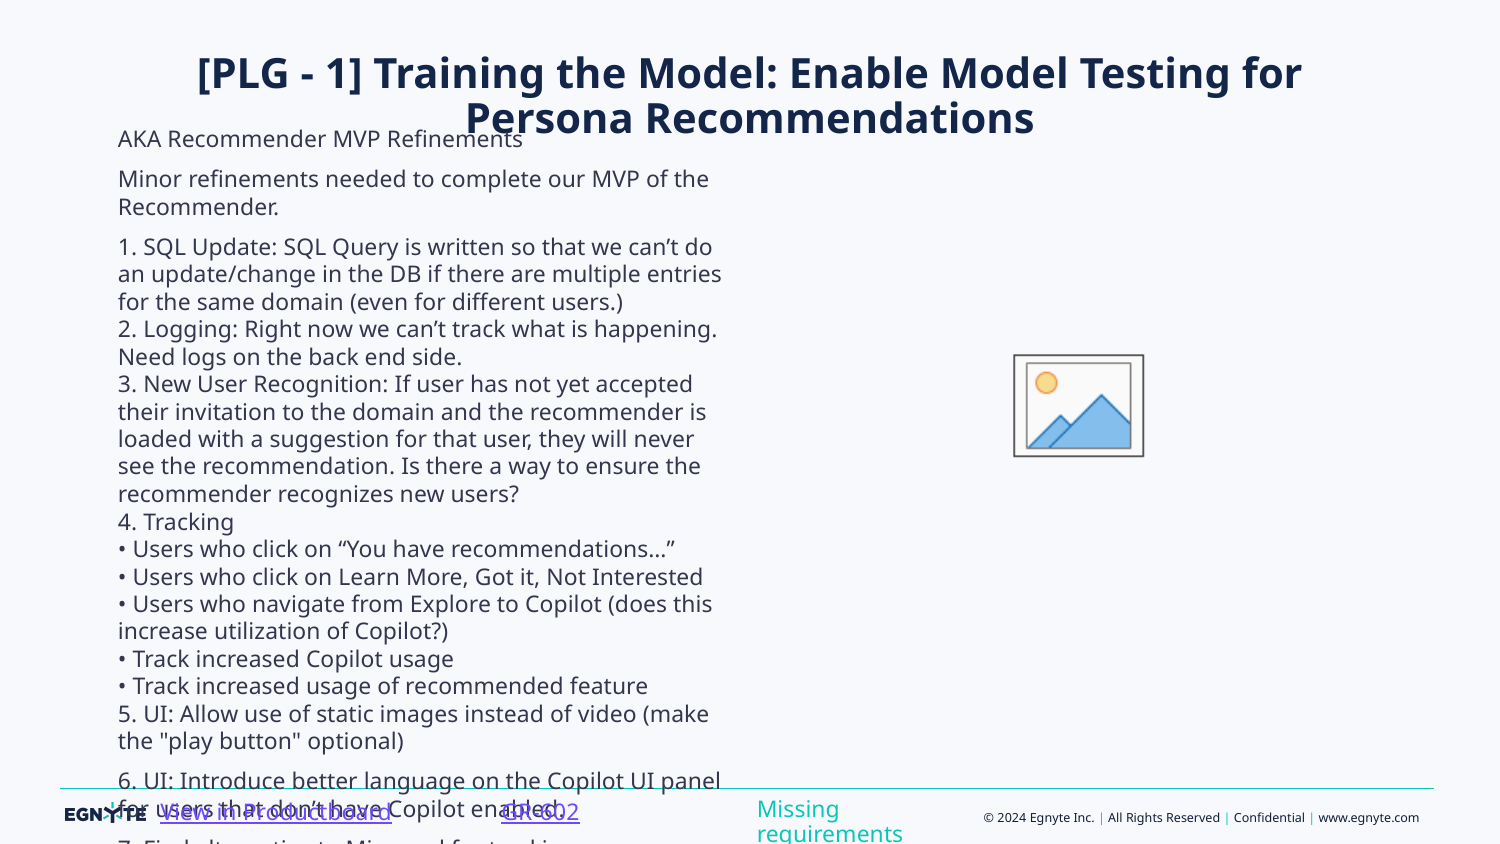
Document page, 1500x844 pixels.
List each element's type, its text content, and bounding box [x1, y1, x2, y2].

title [PLG - 1] Training the Model: Enable Model Testing for Persona Recommendations [103, 44, 1397, 106]
picture [65, 802, 145, 823]
list AKA Recommender MVP Refinements Minor refinements needed to complete our MVP of the Recommender. 1. SQL Update: SQL Query is written so that we can’t do an update/change in the DB if there are multiple entries for the same domain (even for different users.) 2. Logging: Right now we can’t track what is happening. Need logs on the back end side. 3. New User Recognition: If user has not yet accepted their invitation to the domain and the recommender is loaded with a suggestion for that user, they will never see the recommendation. Is there a way to ensure the recommender recognizes new users? 4. Tracking • Users who click on “You have recommendations…” • Users who click on Learn More, Got it, Not Interested • Users who navigate from Explore to Copilot (does this increase utilization of Copilot?) • Track increased Copilot usage • Track increased usage of recommended feature 5. UI: Allow use of static images instead of video (make the "play button" optional) 6. UI: Introduce better language on the Copilot UI panel for users that don’t have Copilot enabled. 7. Find alternative to Mixpanel for tracking user behavior. We have recently discovered Mixpanel does not work if an ad blocker is in use on the browser. This renders our reporting inaccurate. See Confluence:Alba Application Requirements [103, 117, 741, 693]
list View in Productboard [145, 790, 486, 835]
list GR-602 [486, 790, 741, 835]
picture [761, 119, 1397, 693]
list Missing requirements [742, 790, 997, 835]
